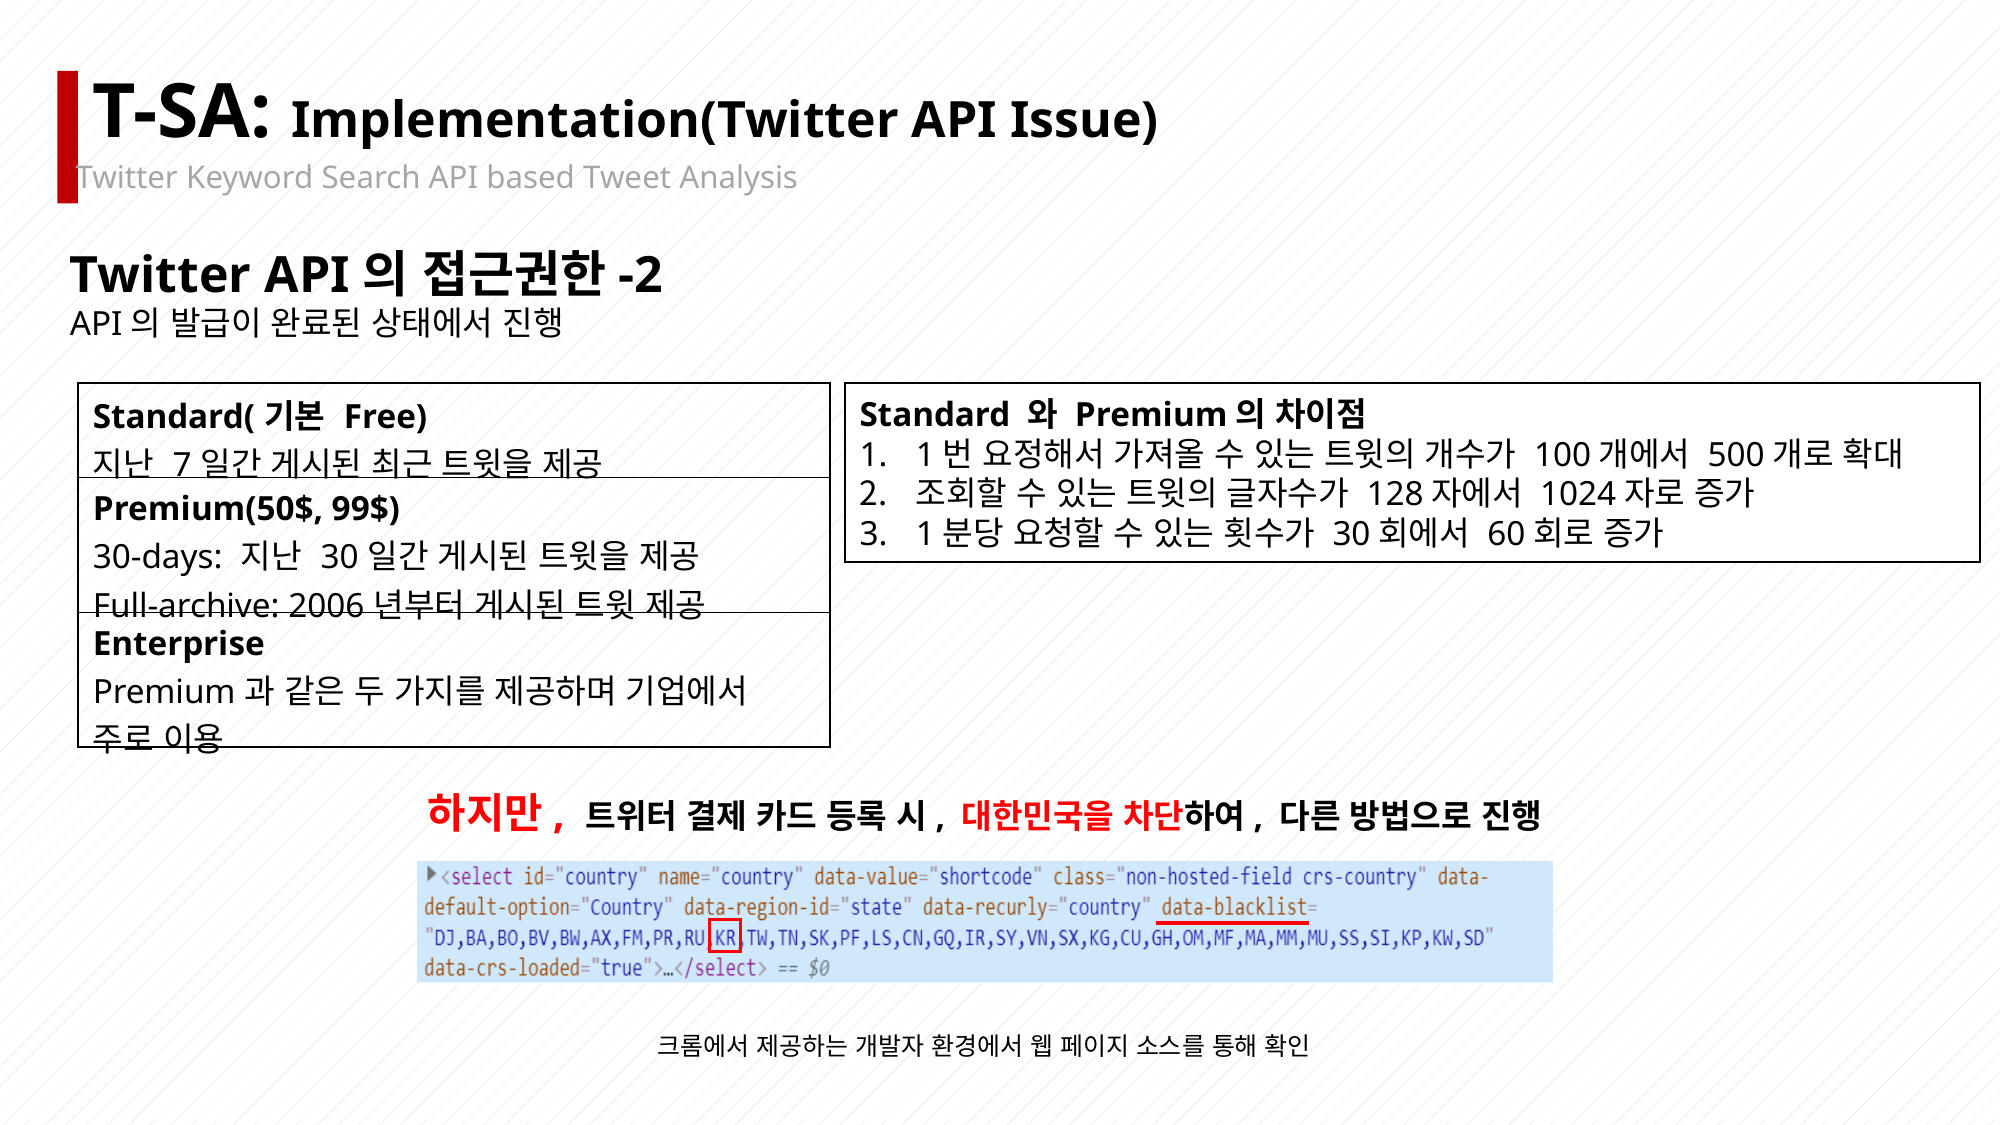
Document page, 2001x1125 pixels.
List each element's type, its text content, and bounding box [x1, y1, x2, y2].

table_cell Enterprise Premium과 같은 두 가지를 제공하며 기업에서 주로 이용 [79, 613, 829, 746]
text_box Twitter API의 접근권한-2 API의 발급이 완료된 상태에서 진행 [55, 234, 678, 350]
picture [417, 861, 1553, 984]
text_box 하지만, 트위터 결제 카드 등록 시, 대한민국을 차단하여, 다른 방법으로 진행 [360, 779, 1609, 844]
text_box T-SA: Implementation(Twitter API Issue) [77, 54, 1231, 160]
text_box Standard 와 Premium의 차이점 1번 요정해서 가져올 수 있는 트윗의 개수가 100개에서 500개로 확대 조회할 수 있는 트윗의 글자수가 128자에서 1024자로 증가 1분당 요청할 수 있는 횟수가 30회에서 60회로 증가 [844, 382, 1981, 563]
table_header Standard(기본 Free) 지난 7일간 게시된 최근 트윗을 제공 [79, 384, 829, 477]
table_cell Premium(50$, 99$) 30-days: 지난 30일간 게시된 트윗을 제공 Full-archive: 2006년부터 게시된 트윗 제공 [79, 478, 829, 612]
text_box 크롬에서 제공하는 개발자 환경에서 웹 페이지 소스를 통해 확인 [642, 1023, 1327, 1068]
text_box [56, 70, 79, 204]
text_box Twitter Keyword Search API based Tweet Analysis [60, 150, 814, 203]
